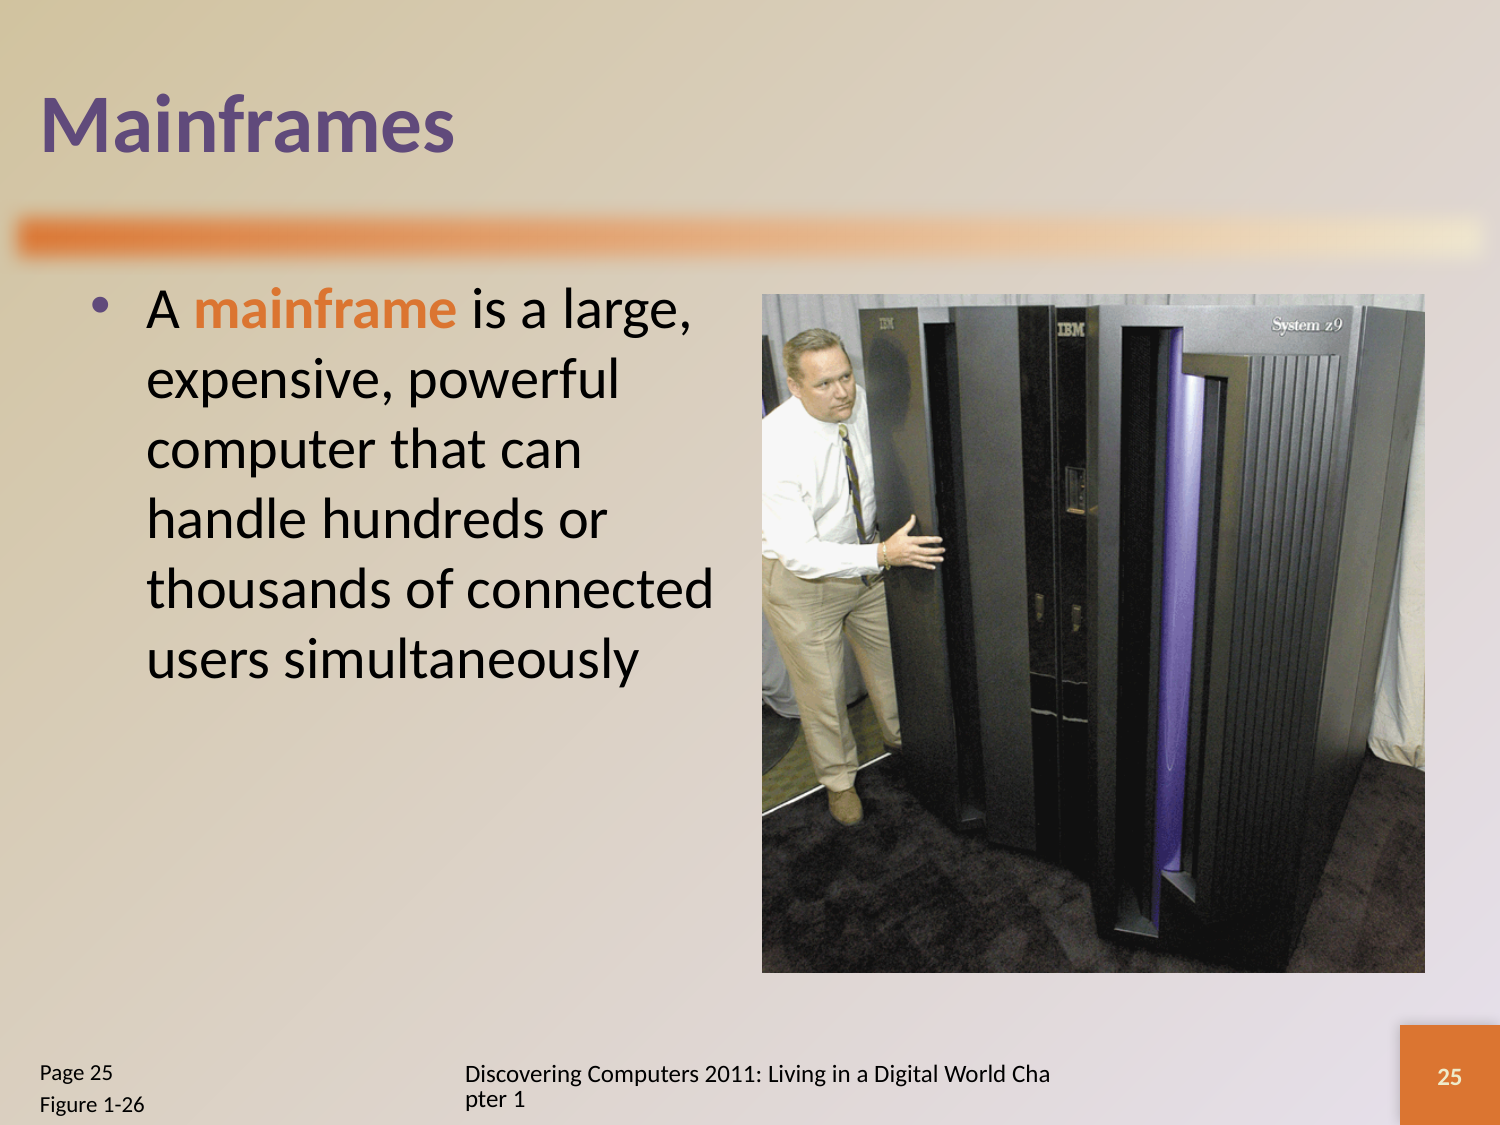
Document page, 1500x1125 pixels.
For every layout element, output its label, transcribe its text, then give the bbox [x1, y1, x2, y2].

list A mainframe is a large, expensive, powerful computer that can handle hundreds or thousands of connected users simultaneously [75, 262, 738, 1005]
title Mainframes [24, 24, 1475, 213]
footer Discovering Computers 2011: Living in a Digital World Chapter 1 [450, 1042, 1075, 1103]
slide_number 25 [1400, 1025, 1500, 1125]
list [762, 294, 1426, 974]
list Page 25 Figure 1-26 [24, 1050, 300, 1125]
